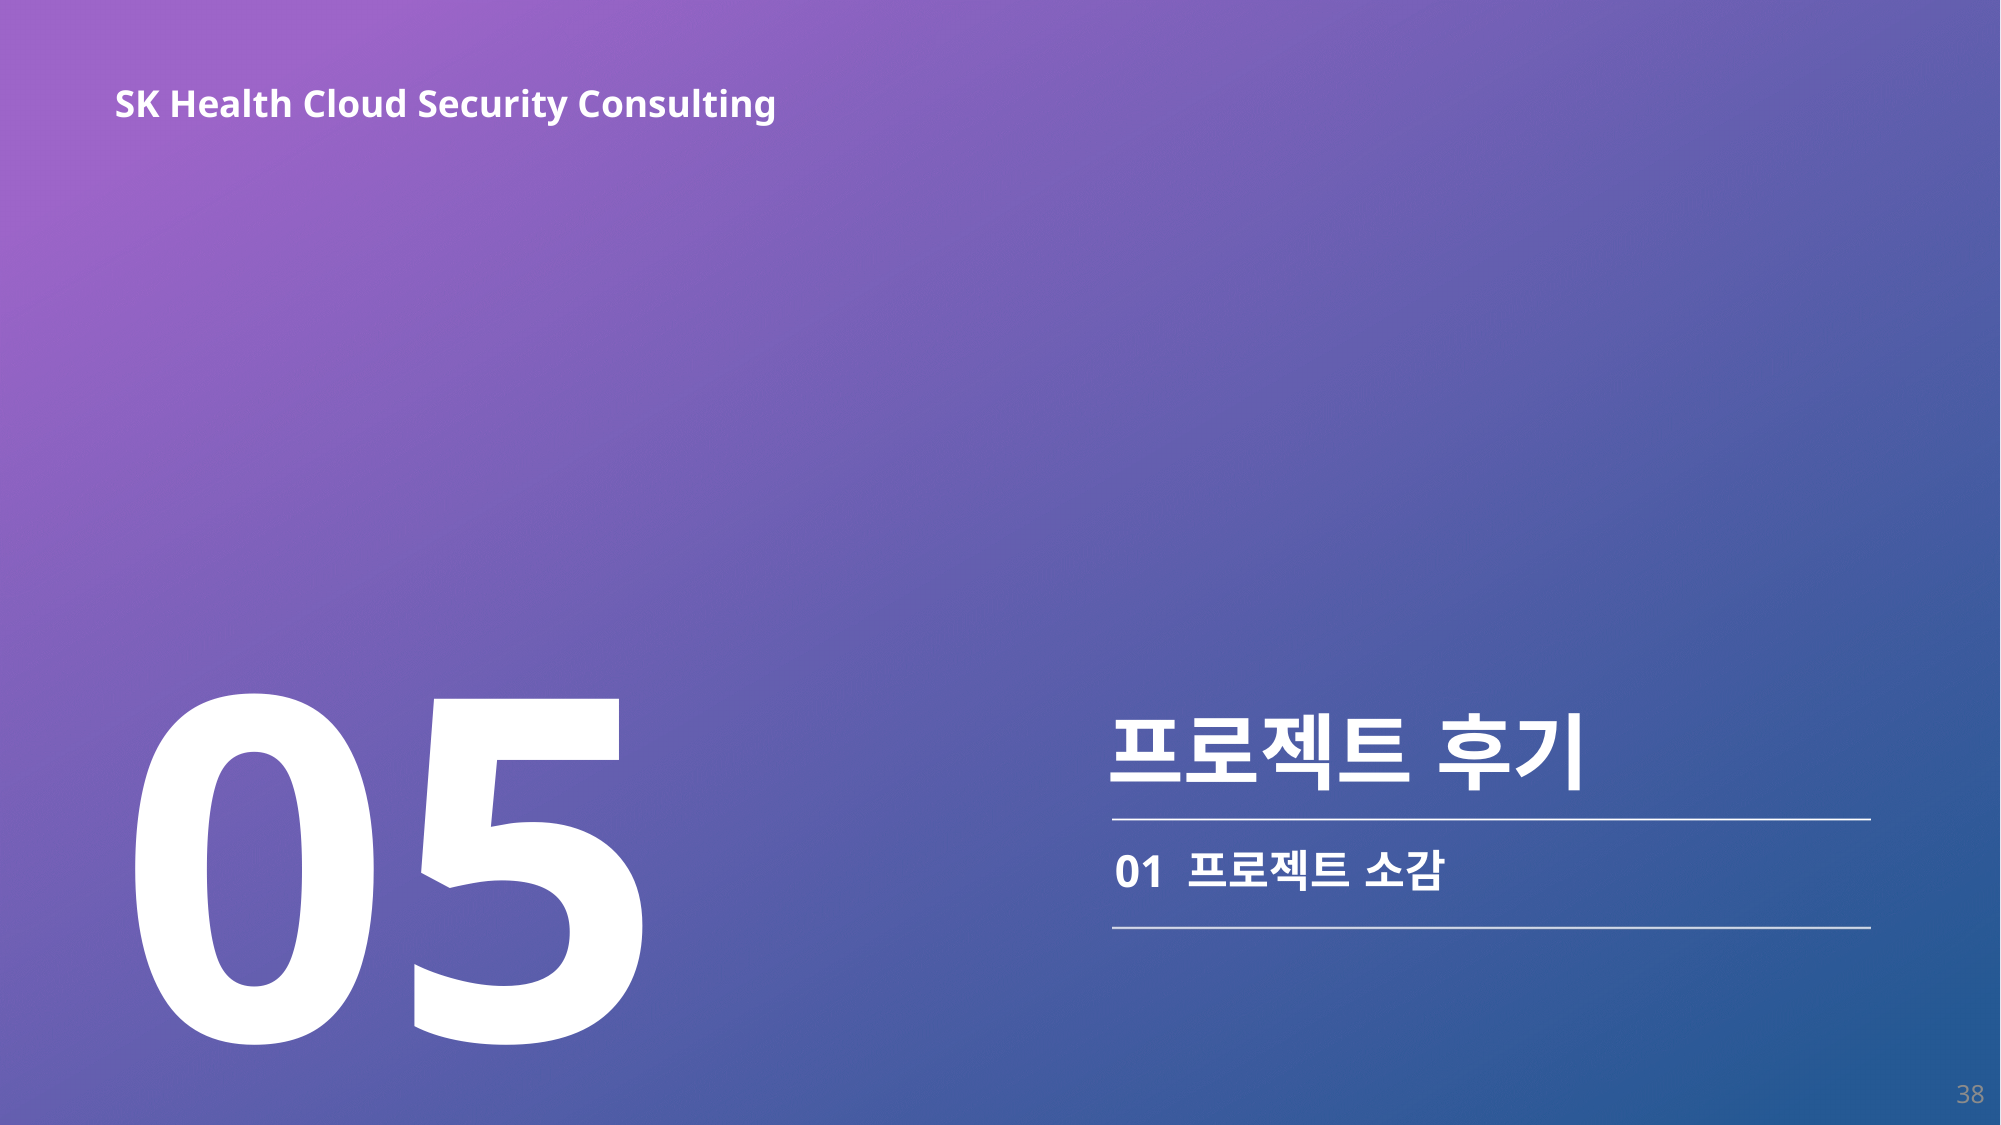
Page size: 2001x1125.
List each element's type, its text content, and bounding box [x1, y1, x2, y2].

text_box 01 프로젝트 소감 [1100, 835, 1801, 930]
picture [0, 0, 2001, 1125]
text_box 프로젝트 후기 [1092, 693, 2000, 808]
text_box 05 [103, 554, 695, 1125]
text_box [1112, 816, 1871, 823]
slide_number 38 [1550, 1065, 2000, 1125]
text_box SK Health Cloud Security Consulting [100, 73, 1101, 133]
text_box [1112, 924, 1871, 932]
